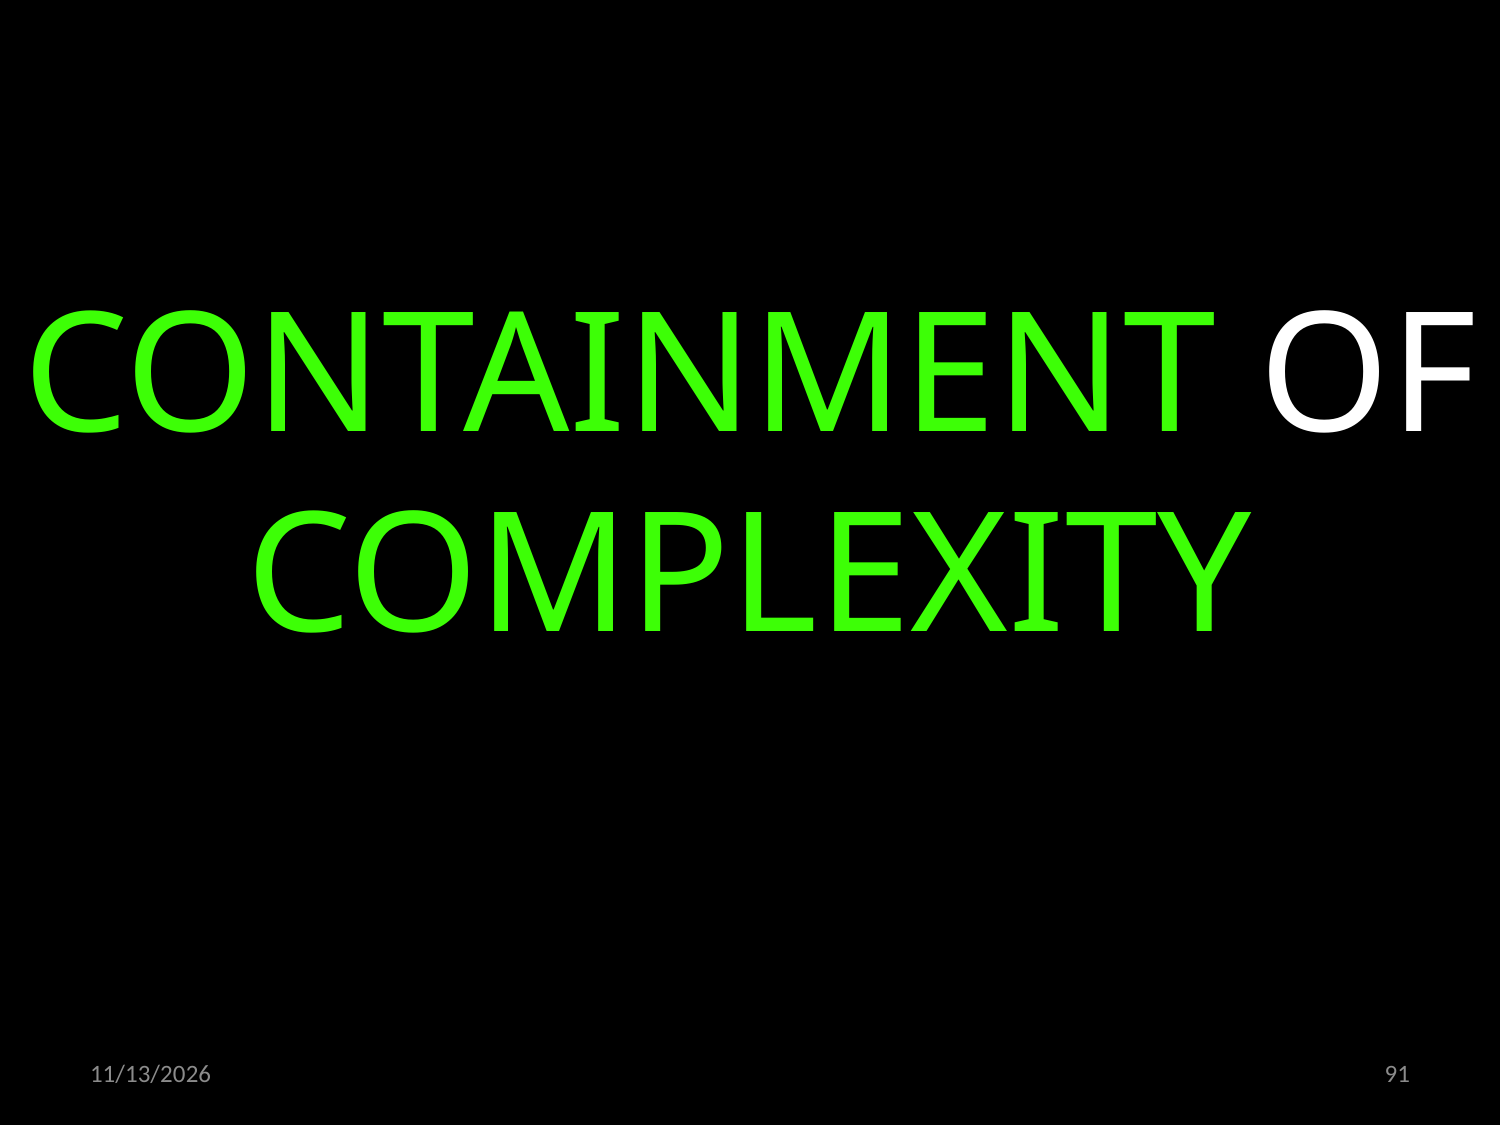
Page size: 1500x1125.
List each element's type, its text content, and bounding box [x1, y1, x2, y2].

slide_number 91 [1074, 1042, 1425, 1103]
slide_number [75, 1042, 425, 1103]
text_box CONTAINMENT OF COMPLEXITY [0, 257, 1500, 359]
